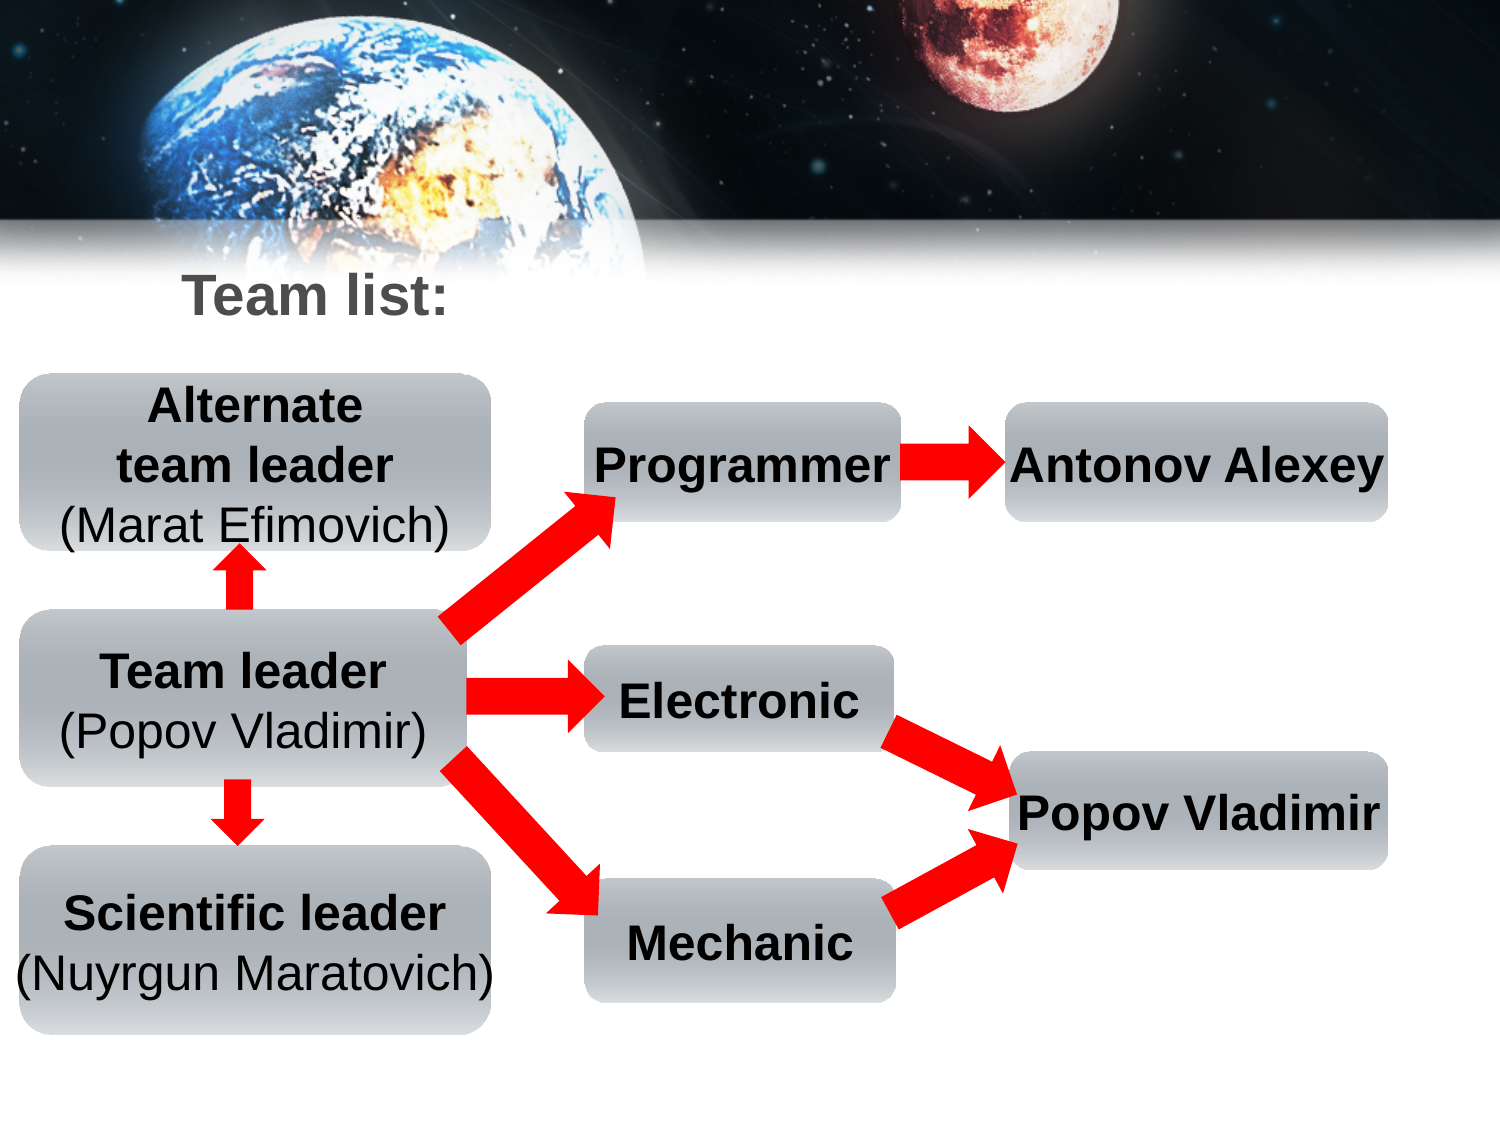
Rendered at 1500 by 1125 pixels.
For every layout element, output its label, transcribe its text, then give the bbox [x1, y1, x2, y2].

text_box Scientific leader (Nuyrgun Maratovich) [19, 845, 491, 1035]
text_box [880, 714, 1018, 812]
text_box [437, 491, 616, 646]
text_box Antonov Alexey [1005, 402, 1388, 522]
text_box Team leader (Popov Vladimir) [19, 609, 467, 787]
text_box [210, 779, 265, 846]
text_box Electronic [584, 645, 894, 752]
text_box Popov Vladimir [1009, 751, 1388, 870]
text_box Programmer [584, 402, 901, 522]
text_box [881, 828, 1018, 930]
text_box [900, 425, 1006, 499]
text_box Team list: [166, 249, 465, 335]
text_box [212, 543, 267, 610]
text_box [466, 659, 605, 734]
text_box [439, 746, 601, 916]
text_box Alternate team leader (Marat Efimovich) [19, 373, 491, 551]
text_box Mechanic [584, 878, 896, 1003]
picture [0, 0, 1500, 1125]
